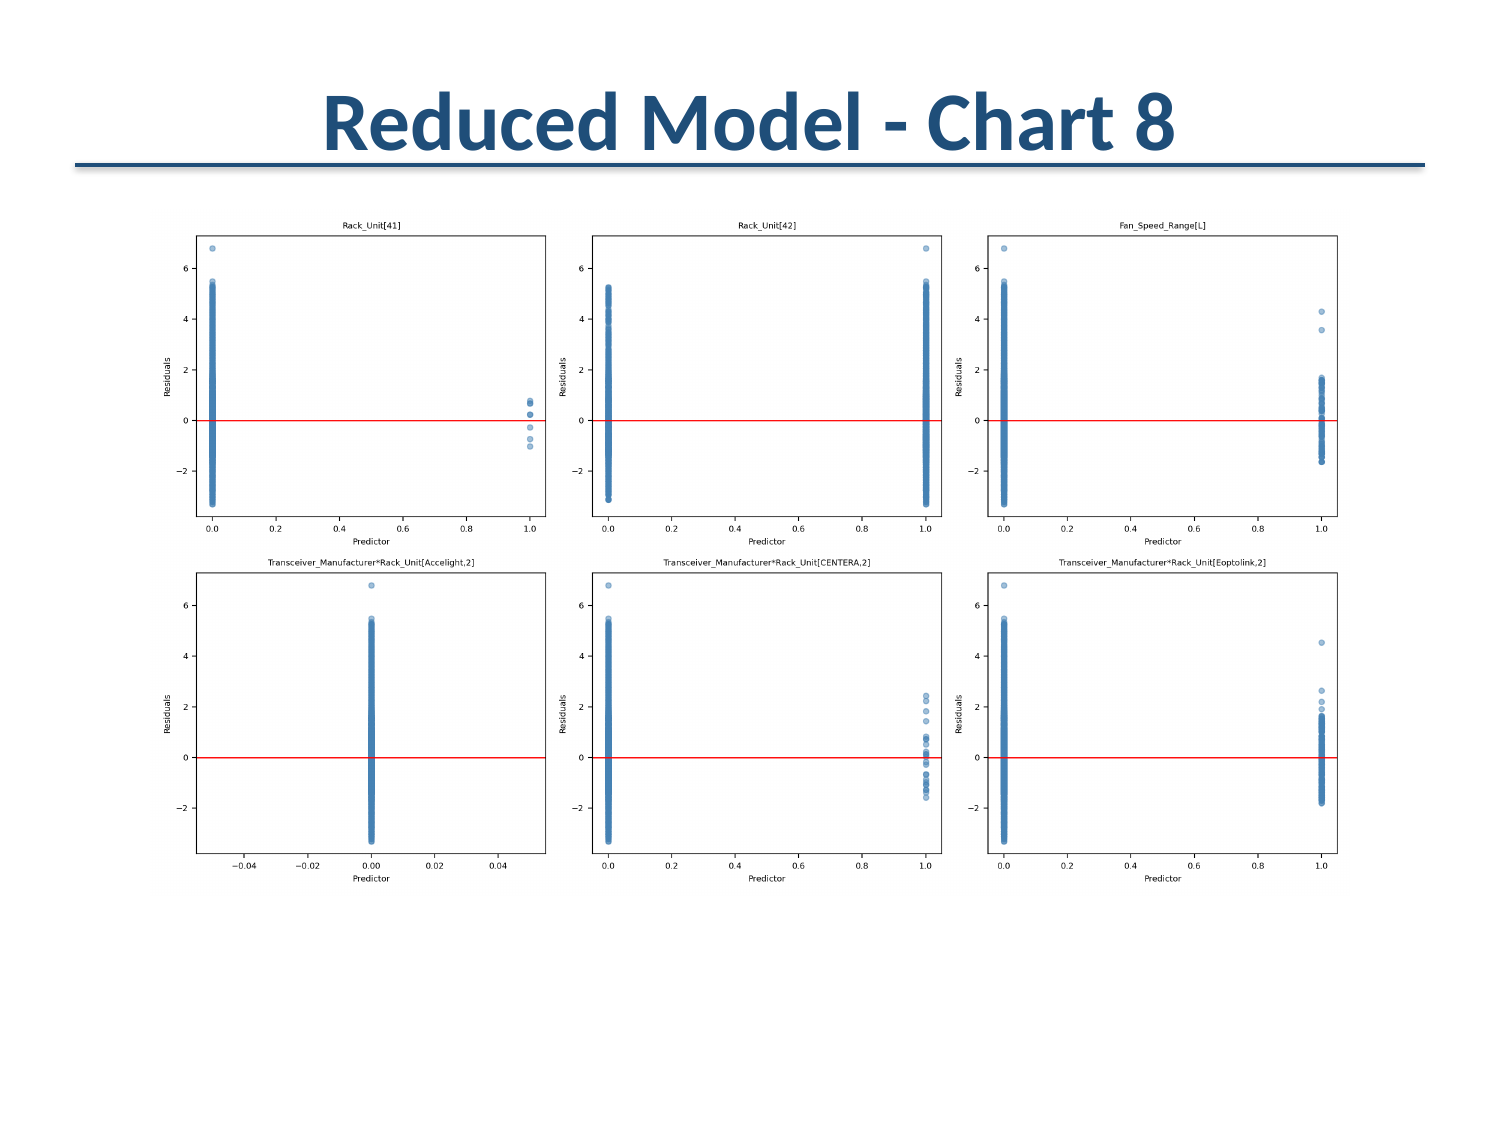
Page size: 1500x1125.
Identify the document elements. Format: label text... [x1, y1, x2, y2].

picture [149, 209, 1351, 896]
text_box Reduced Model - Chart 8 [307, 60, 1192, 161]
